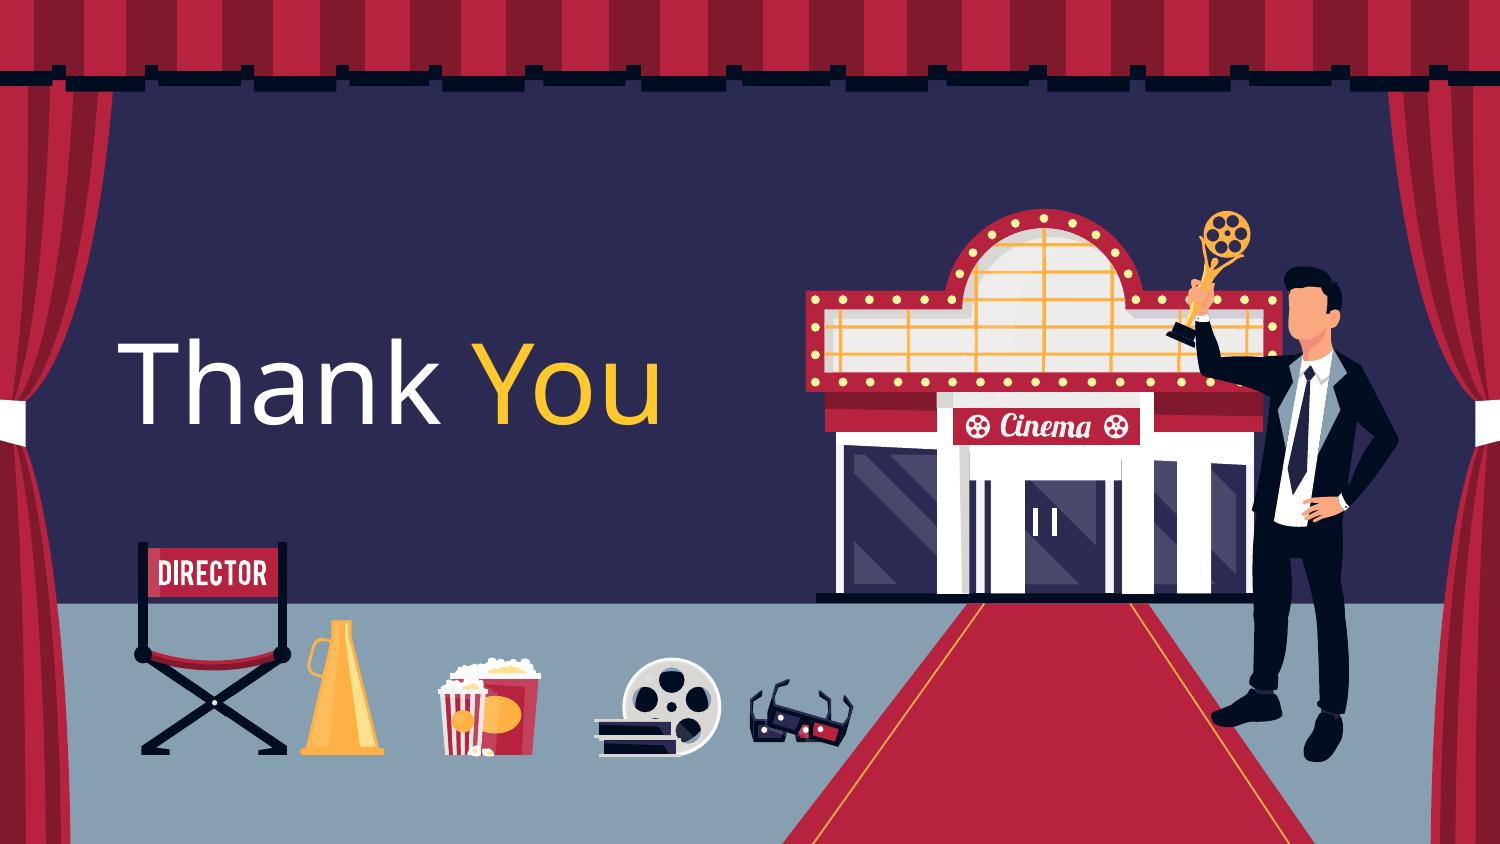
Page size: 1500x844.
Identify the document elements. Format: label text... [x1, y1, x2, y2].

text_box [437, 657, 542, 757]
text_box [594, 657, 722, 757]
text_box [1156, 202, 1400, 763]
title Thank You [102, 332, 800, 427]
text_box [805, 208, 1151, 602]
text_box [775, 603, 1321, 844]
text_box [133, 542, 385, 756]
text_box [749, 678, 854, 748]
